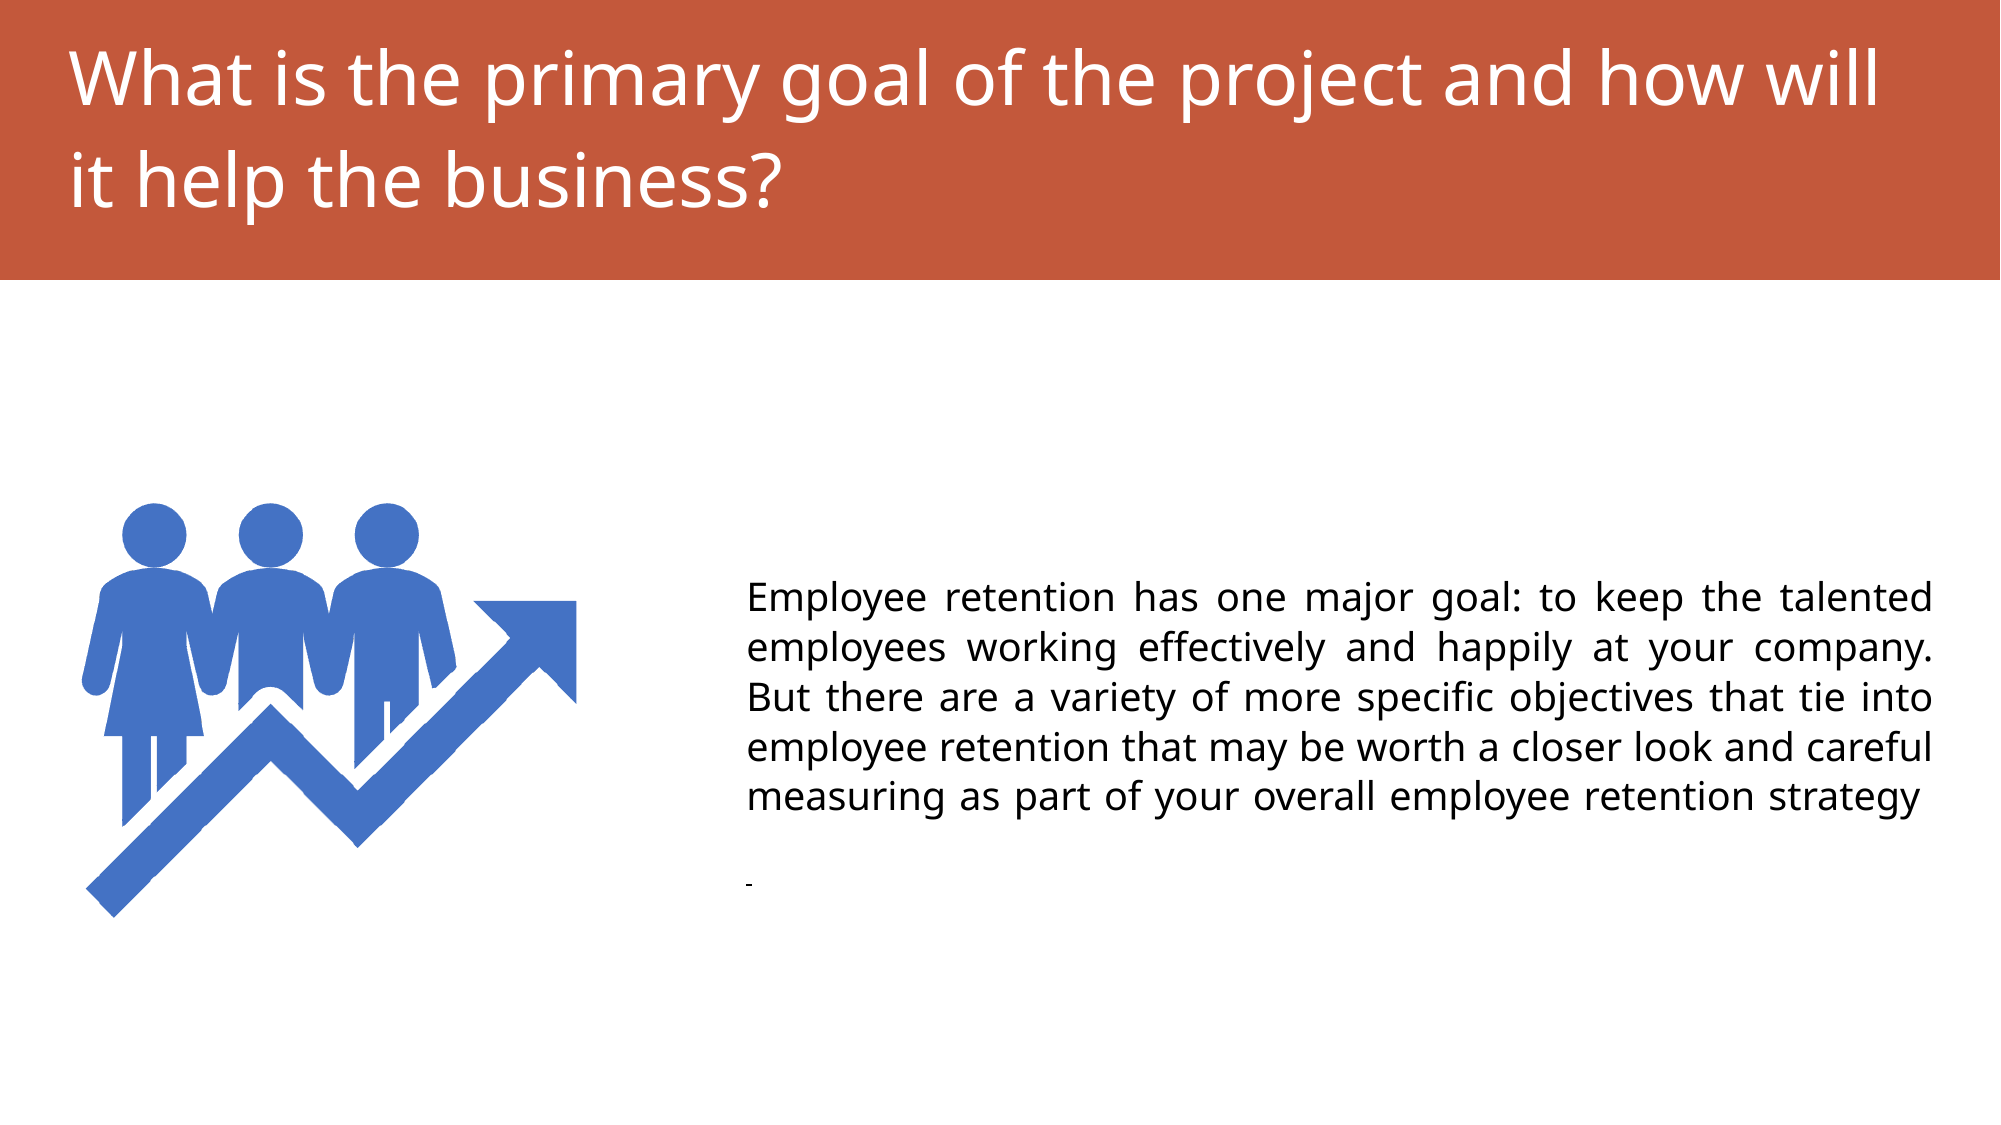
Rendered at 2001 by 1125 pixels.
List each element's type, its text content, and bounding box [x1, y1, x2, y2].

text_box [0, 0, 2000, 280]
text_box Employee retention has one major goal: to keep the talented employees working effectively and happily at your company. But there are a variety of more specific objectives that tie into employee retention that may be worth a closer look and careful measuring as part of your overall employee retention strategy [731, 554, 1950, 858]
text_box What is the primary goal of the project and how will it help the business? [68, 18, 1916, 222]
picture [48, 418, 608, 980]
